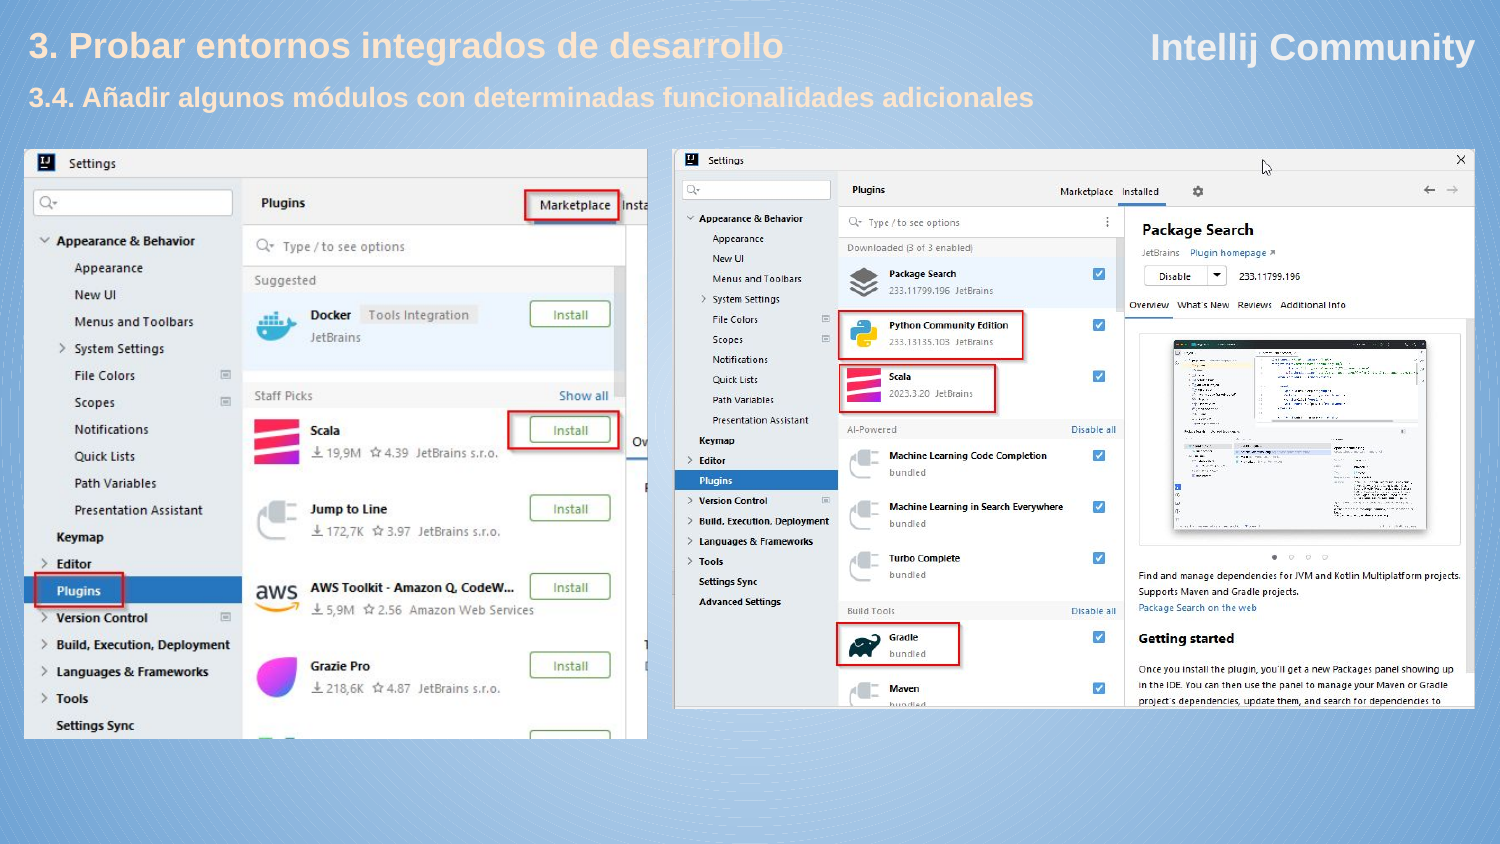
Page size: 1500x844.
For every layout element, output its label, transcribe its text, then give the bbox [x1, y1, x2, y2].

text_box 3. Probar entornos integrados de desarrollo [28, 22, 806, 66]
text_box Intellij Community [1150, 22, 1486, 68]
picture [24, 149, 1476, 740]
text_box 3.4. Añadir algunos módulos con determinadas funcionalidades adicionales [28, 79, 1058, 114]
